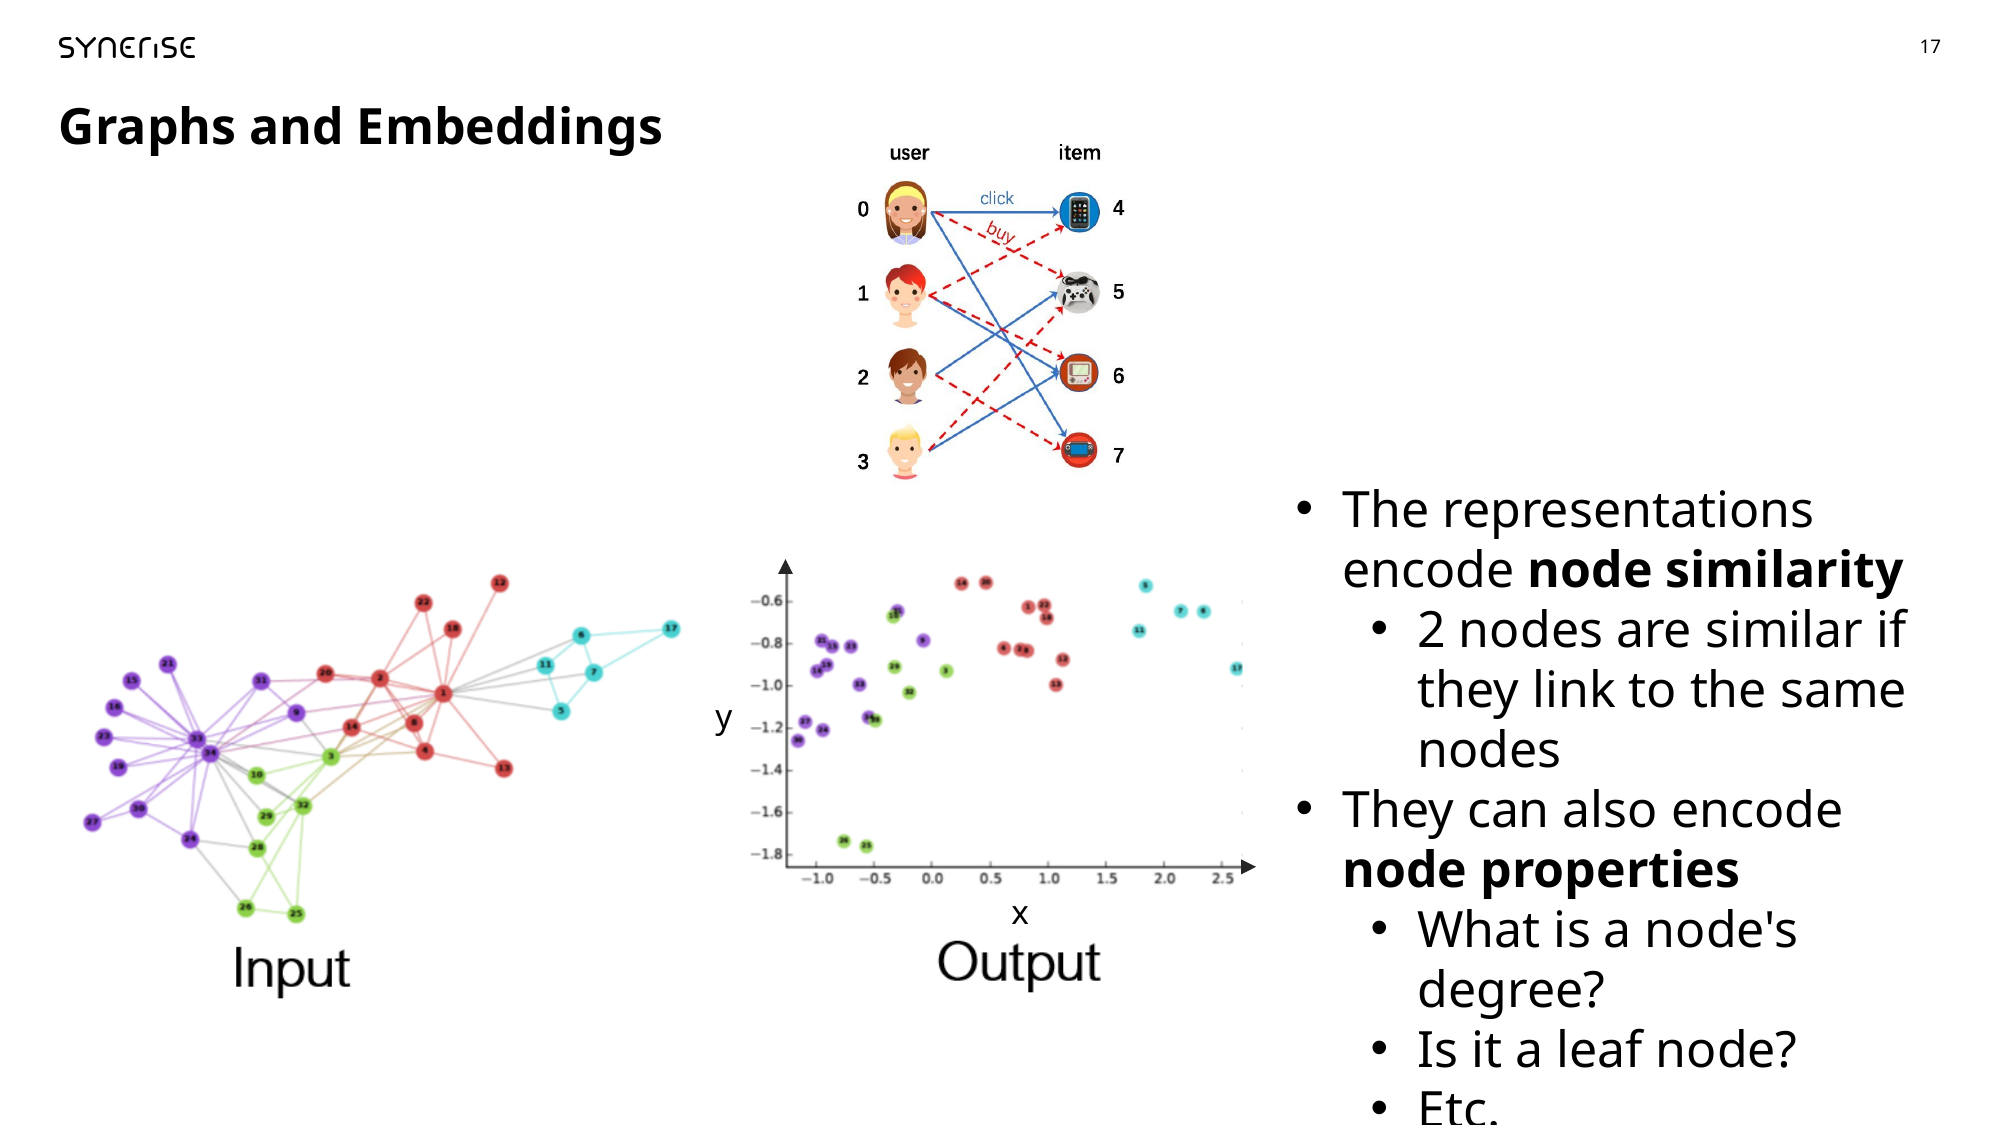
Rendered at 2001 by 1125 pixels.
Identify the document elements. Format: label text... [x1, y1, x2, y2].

picture [59, 37, 195, 58]
picture [45, 525, 703, 1012]
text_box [699, 562, 1254, 1045]
picture [828, 130, 1153, 493]
text_box The representations encode node similarity 2 nodes are similar if they link to the same nodes They can also encode node properties What is a node's degree? Is it a leaf node? Etc. [1280, 470, 1960, 1125]
list Graphs and Embeddings [59, 94, 1941, 744]
